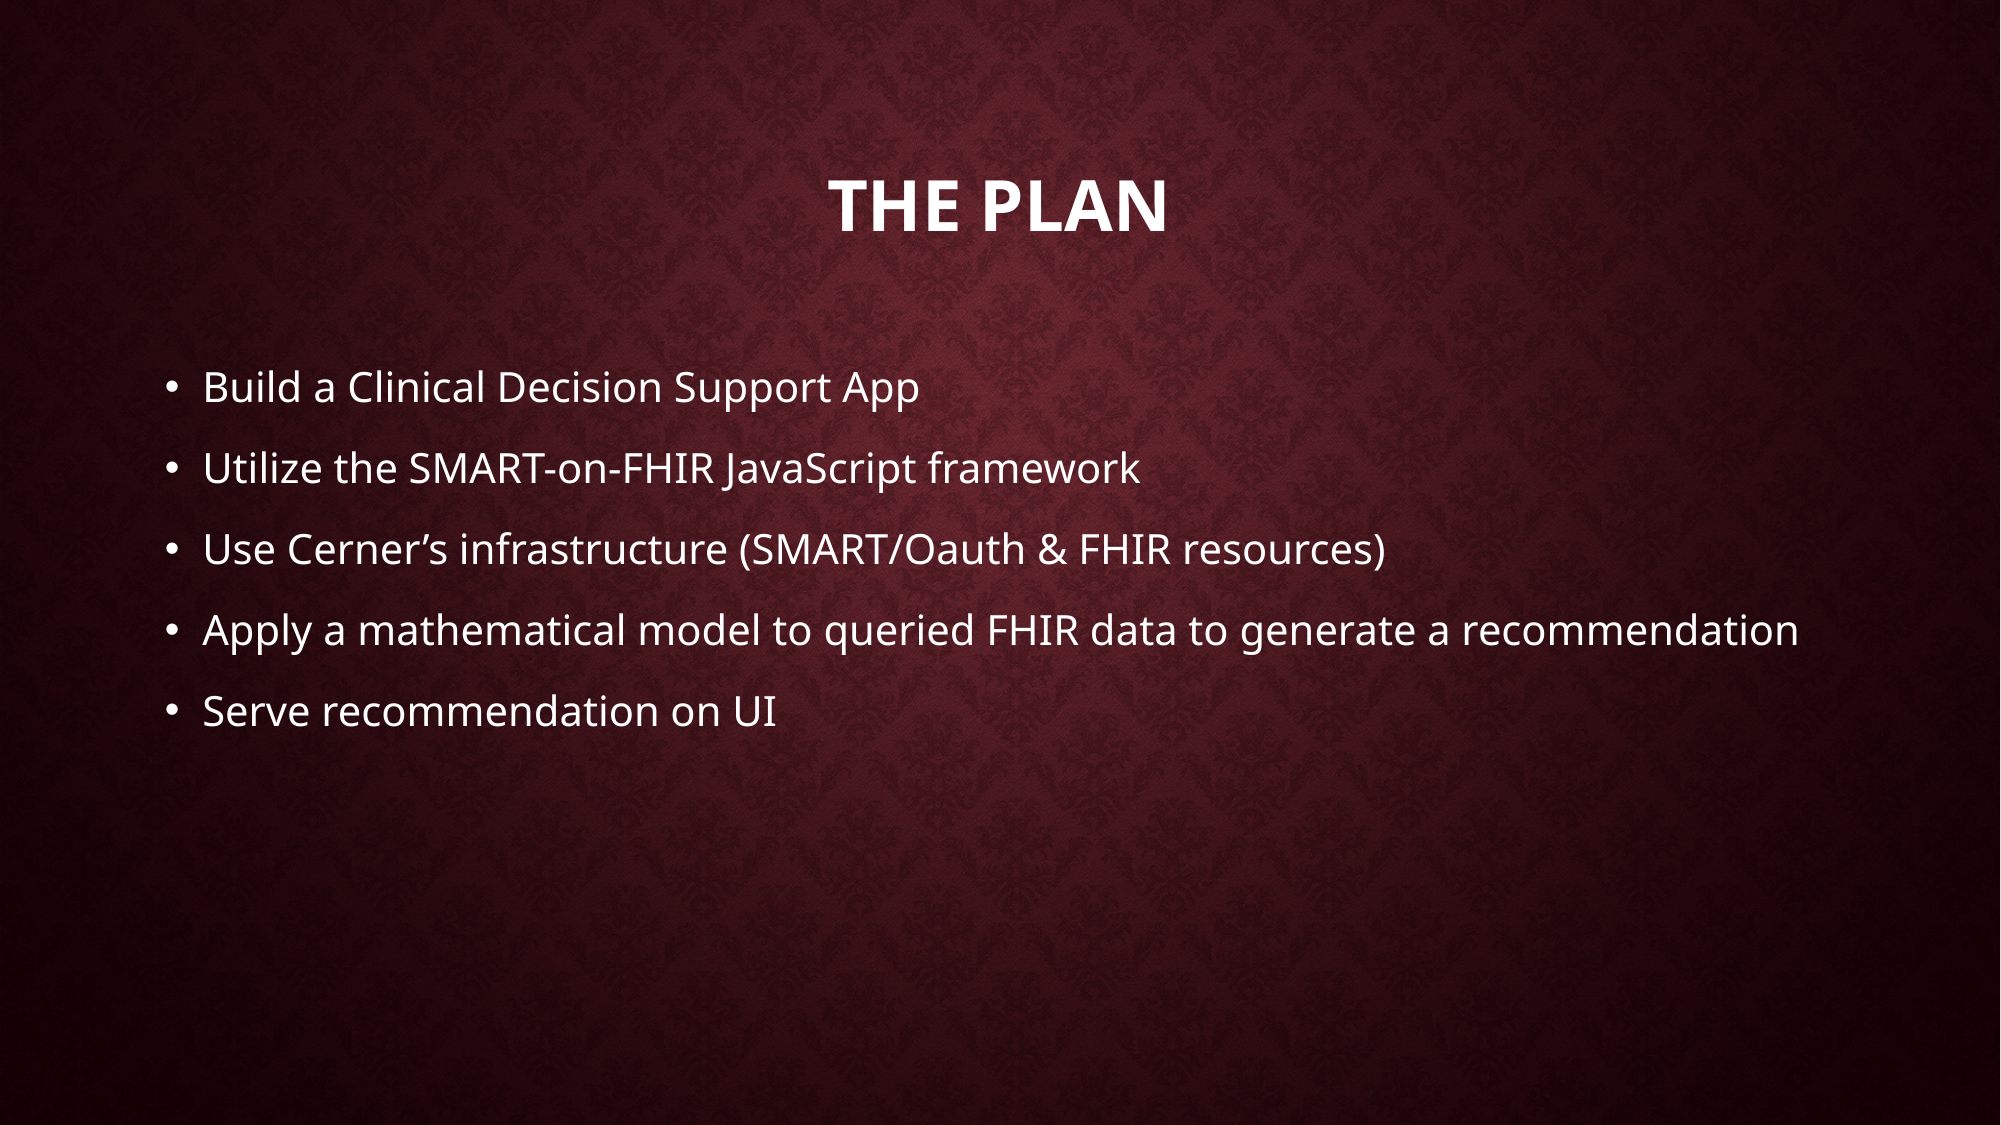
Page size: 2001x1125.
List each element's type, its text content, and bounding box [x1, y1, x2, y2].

list Build a Clinical Decision Support App Utilize the SMART-on-FHIR JavaScript framework Use Cerner’s infrastructure (SMART/Oauth & FHIR resources) Apply a mathematical model to queried FHIR data to generate a recommendation Serve recommendation on UI [149, 343, 1849, 950]
title The Plan [149, 99, 1849, 318]
